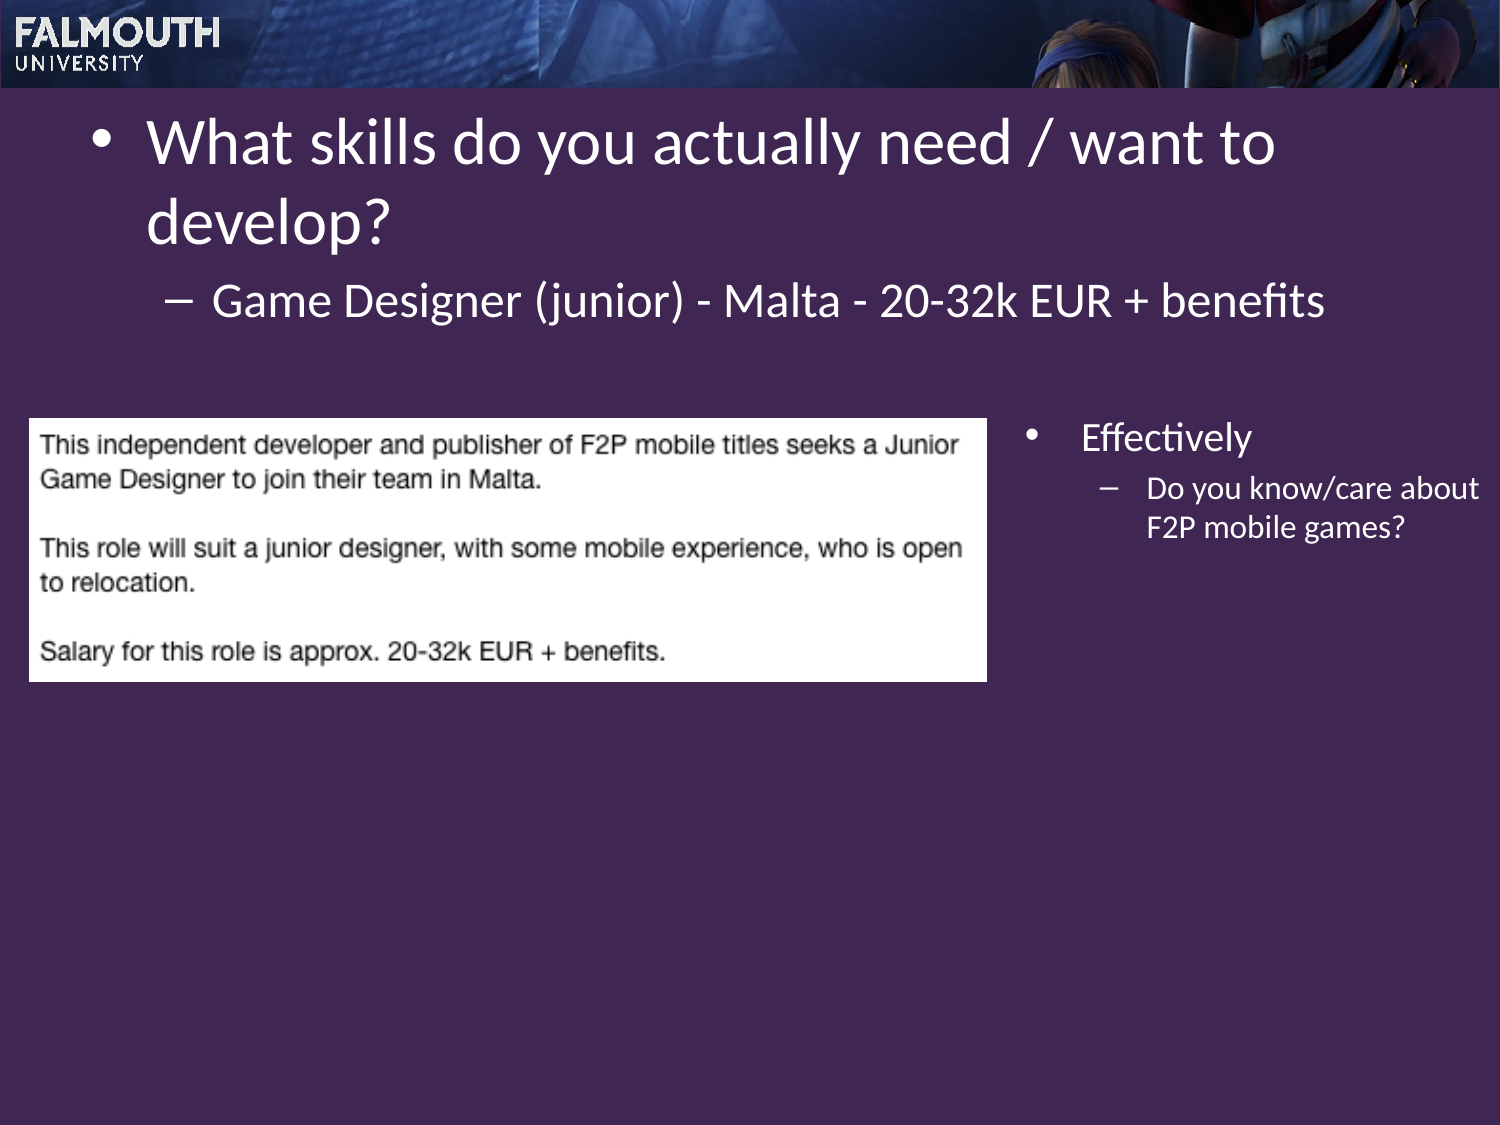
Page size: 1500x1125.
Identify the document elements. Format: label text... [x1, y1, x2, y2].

list What skills do you actually need / want to develop? Game Designer (junior) - Malta - 20-32k EUR + benefits [75, 90, 1425, 1106]
text_box Effectively Do you know/care about F2P mobile games? [1009, 401, 1500, 1071]
picture [0, 0, 1500, 90]
picture [29, 418, 987, 682]
